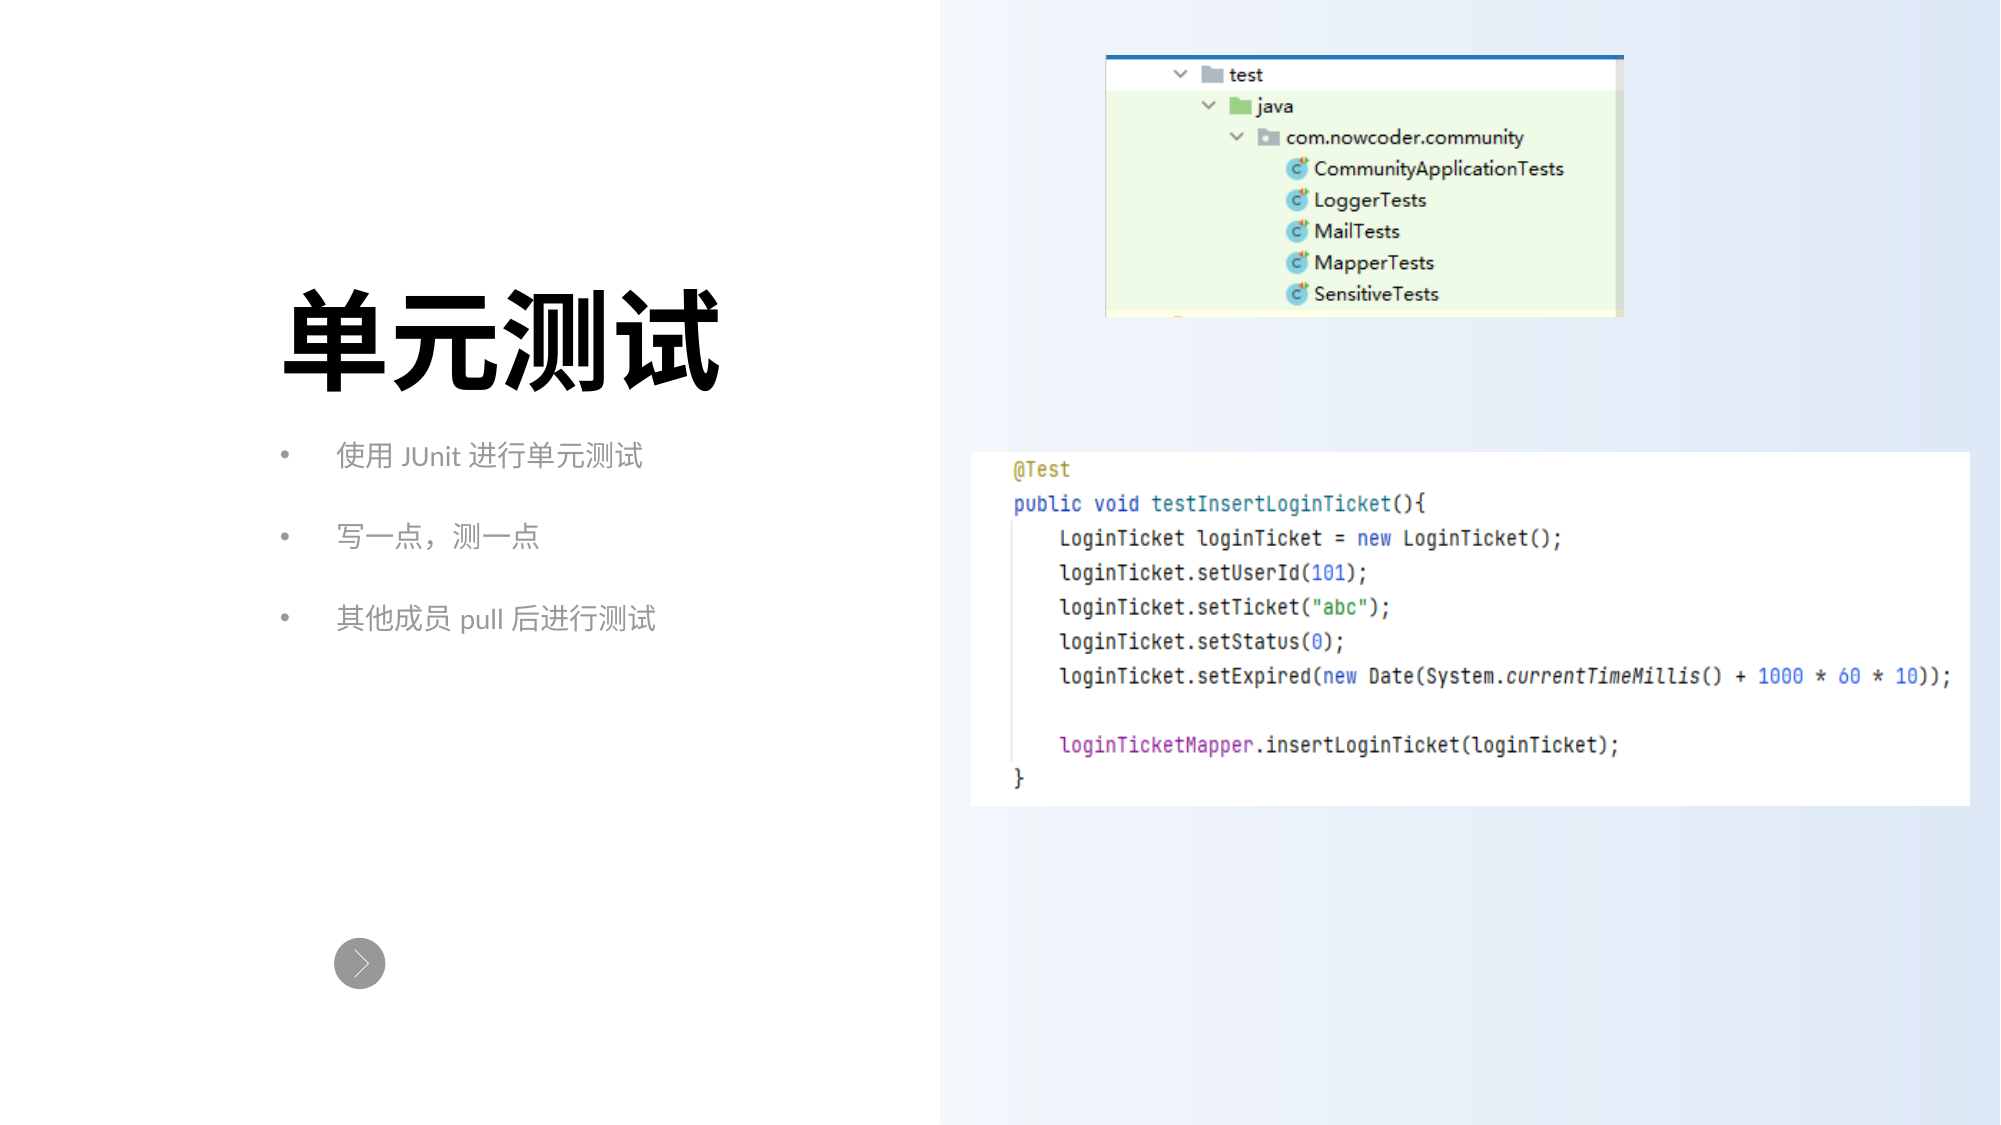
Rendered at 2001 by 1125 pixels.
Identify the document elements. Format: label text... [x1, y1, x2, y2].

text_box [939, 0, 2000, 1125]
picture [971, 451, 1970, 806]
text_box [334, 937, 386, 990]
picture [1105, 55, 1628, 317]
text_box 使用JUnit进行单元测试 写一点，测一点 其他成员pull后进行测试 [259, 427, 925, 831]
text_box 单元测试 [260, 262, 925, 509]
